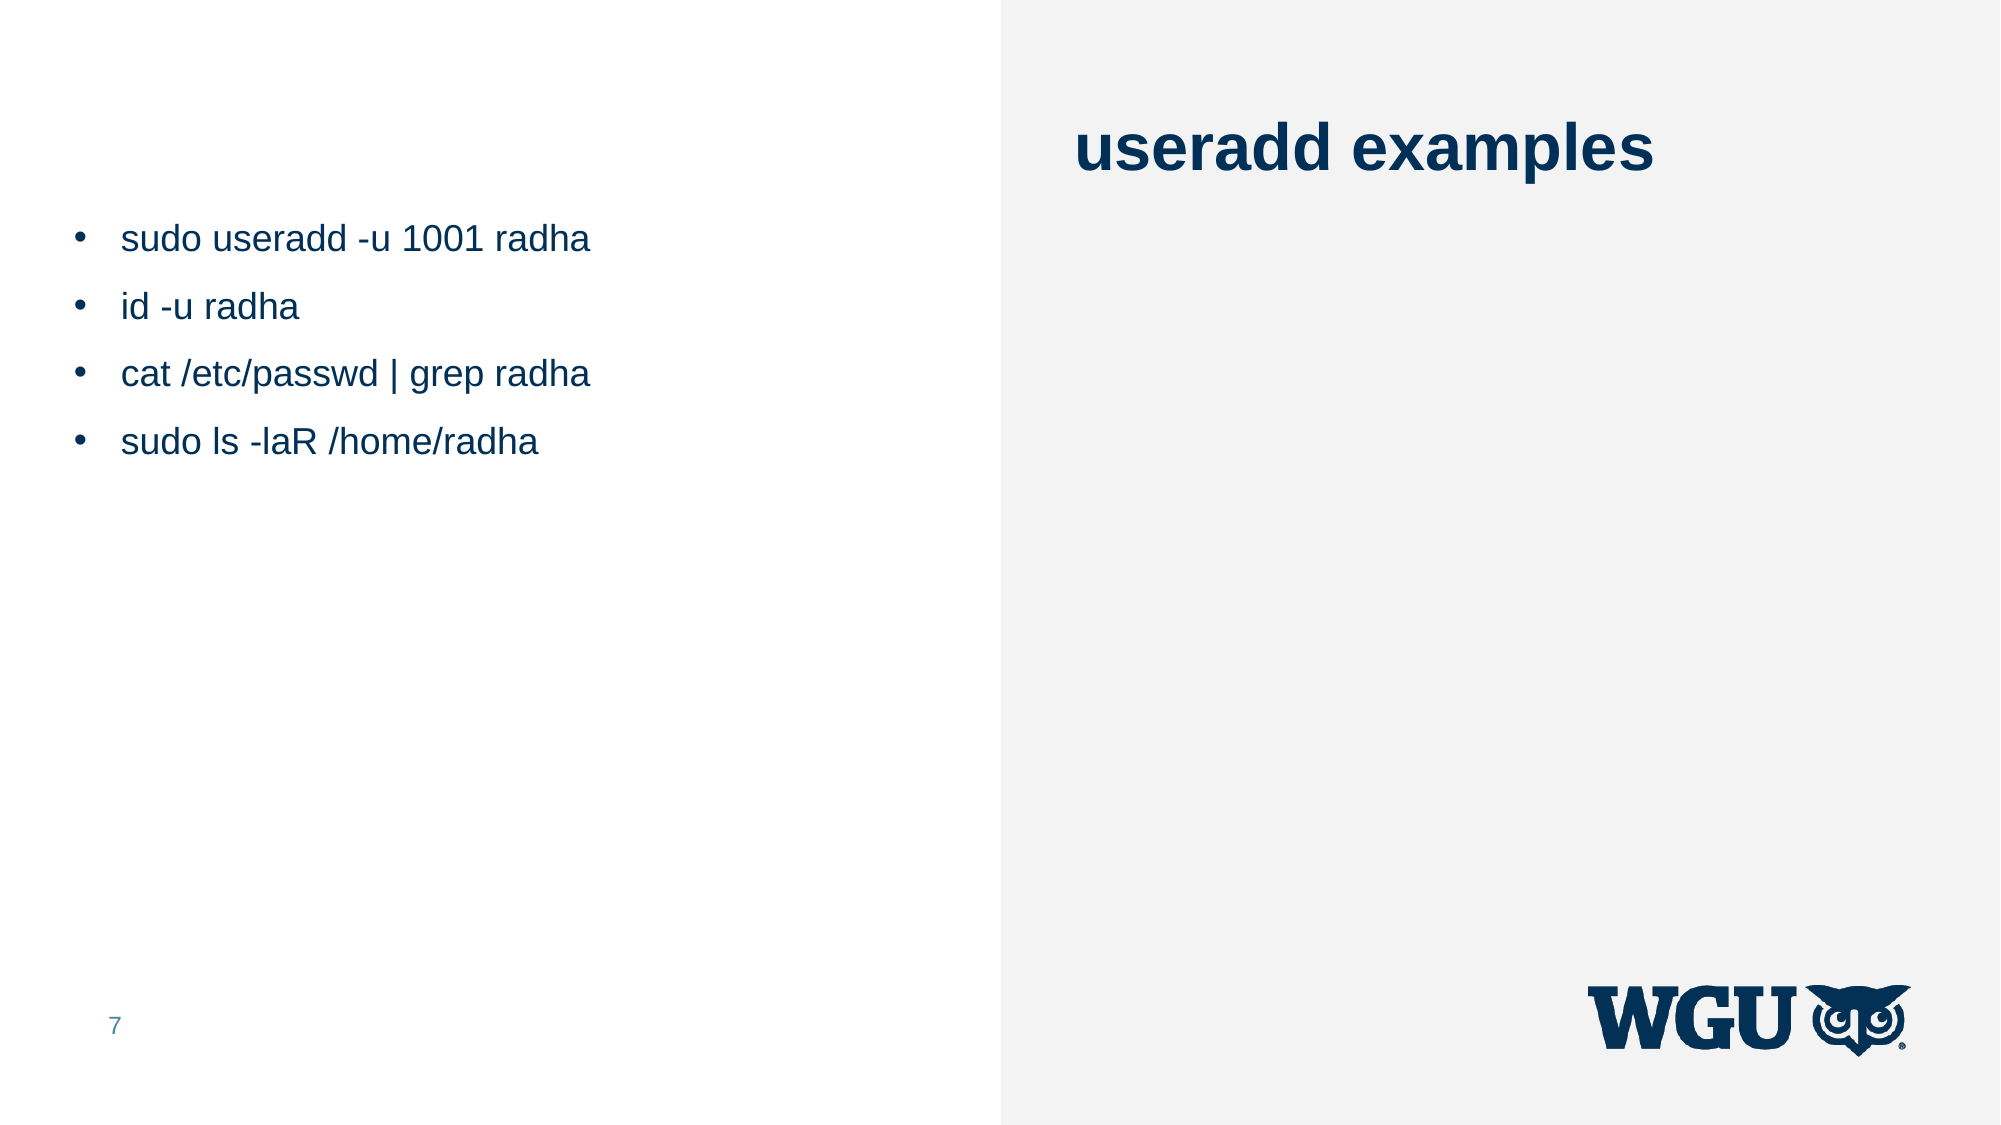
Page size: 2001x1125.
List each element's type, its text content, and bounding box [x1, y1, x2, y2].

text_box sudo useradd -u 1001 radha id -u radha cat /etc/passwd | grep radha sudo ls -laR /home/radha [59, 184, 1060, 469]
slide_number 7 [93, 994, 192, 1055]
title useradd examples [1059, 105, 1912, 206]
picture [1586, 984, 1912, 1057]
